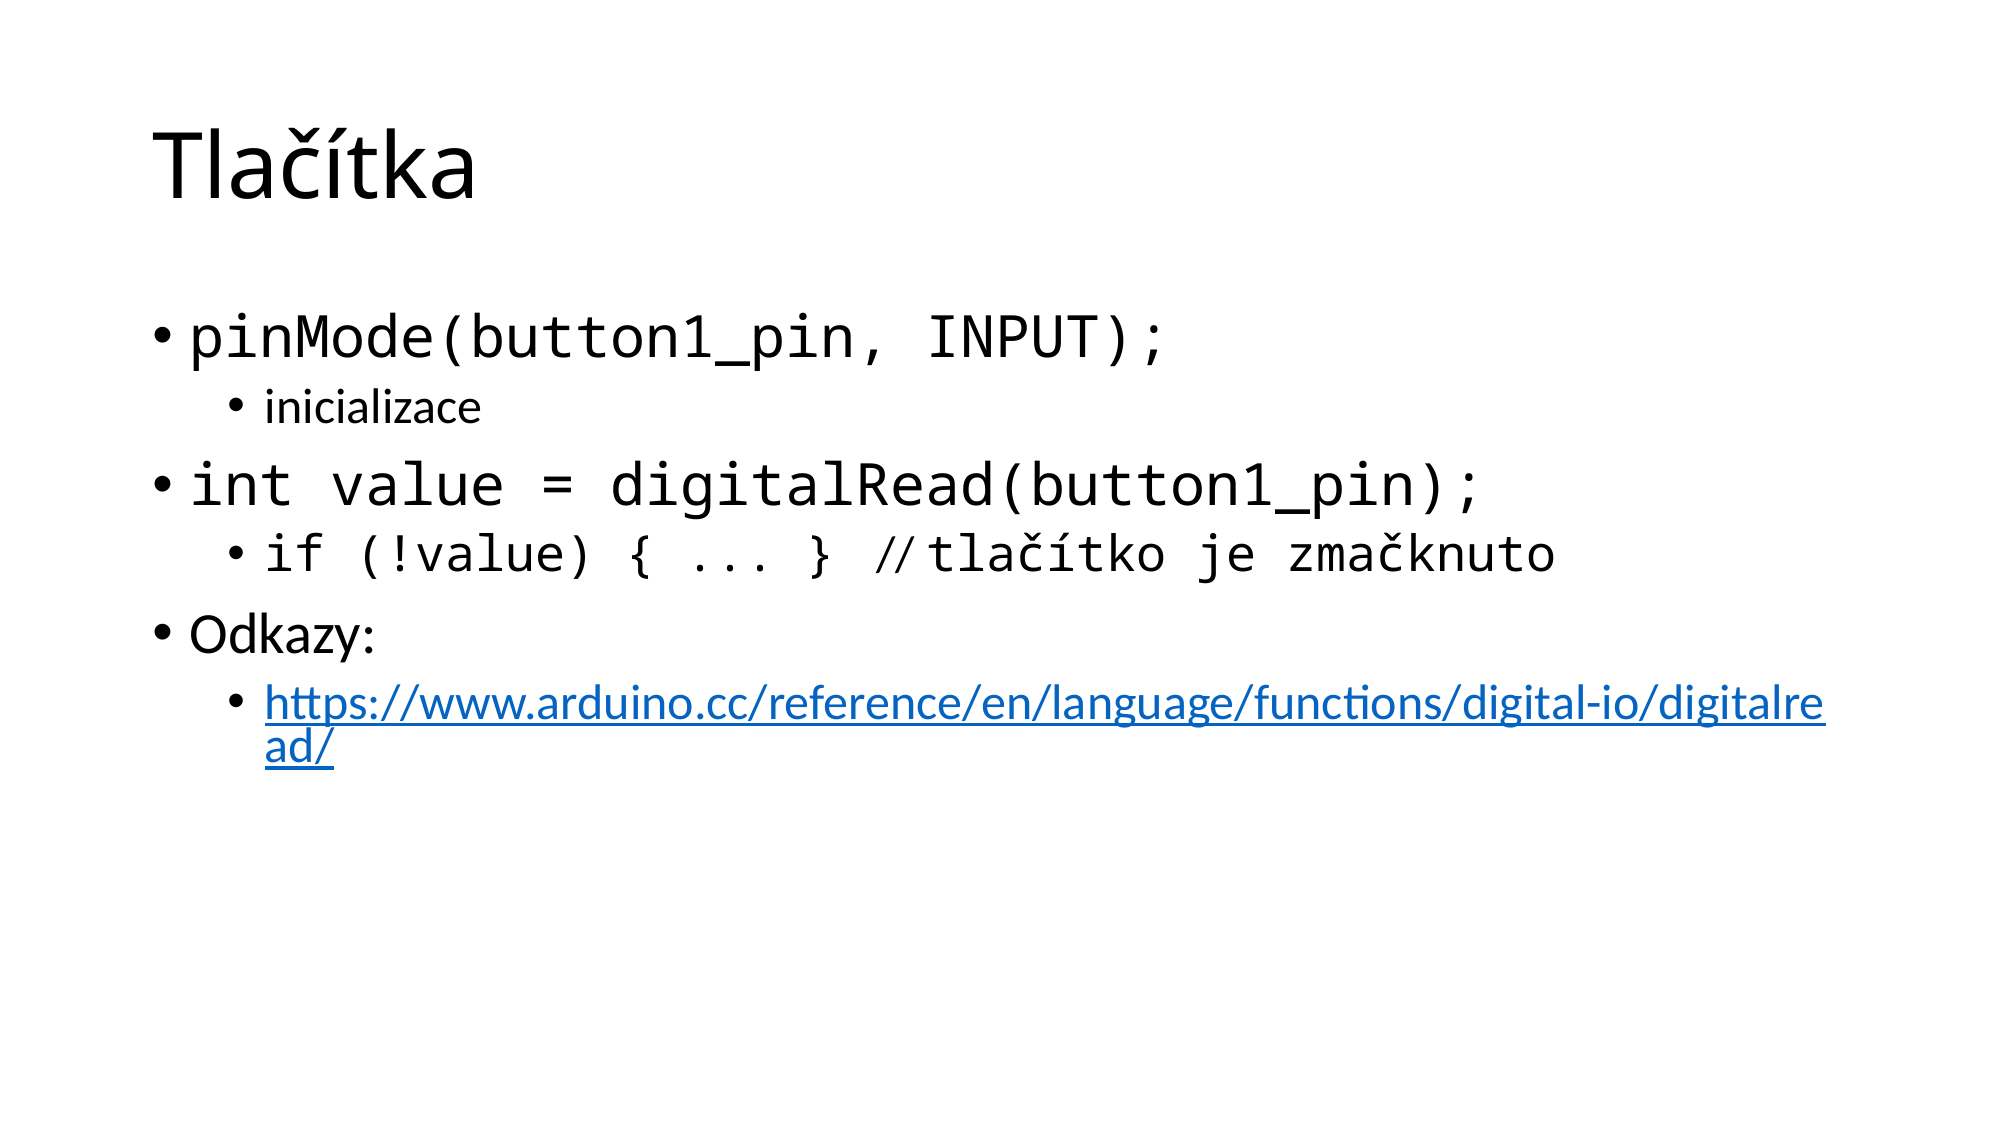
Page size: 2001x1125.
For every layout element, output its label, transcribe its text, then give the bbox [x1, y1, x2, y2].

list pinMode(button1_pin, INPUT); inicializace int value = digitalRead(button1_pin); if (!value) { ... } // tlačítko je zmačknuto Odkazy: https://www.arduino.cc/reference/en/language/functions/digital-io/digitalread/ [137, 299, 1863, 1014]
title Tlačítka [137, 59, 1863, 278]
